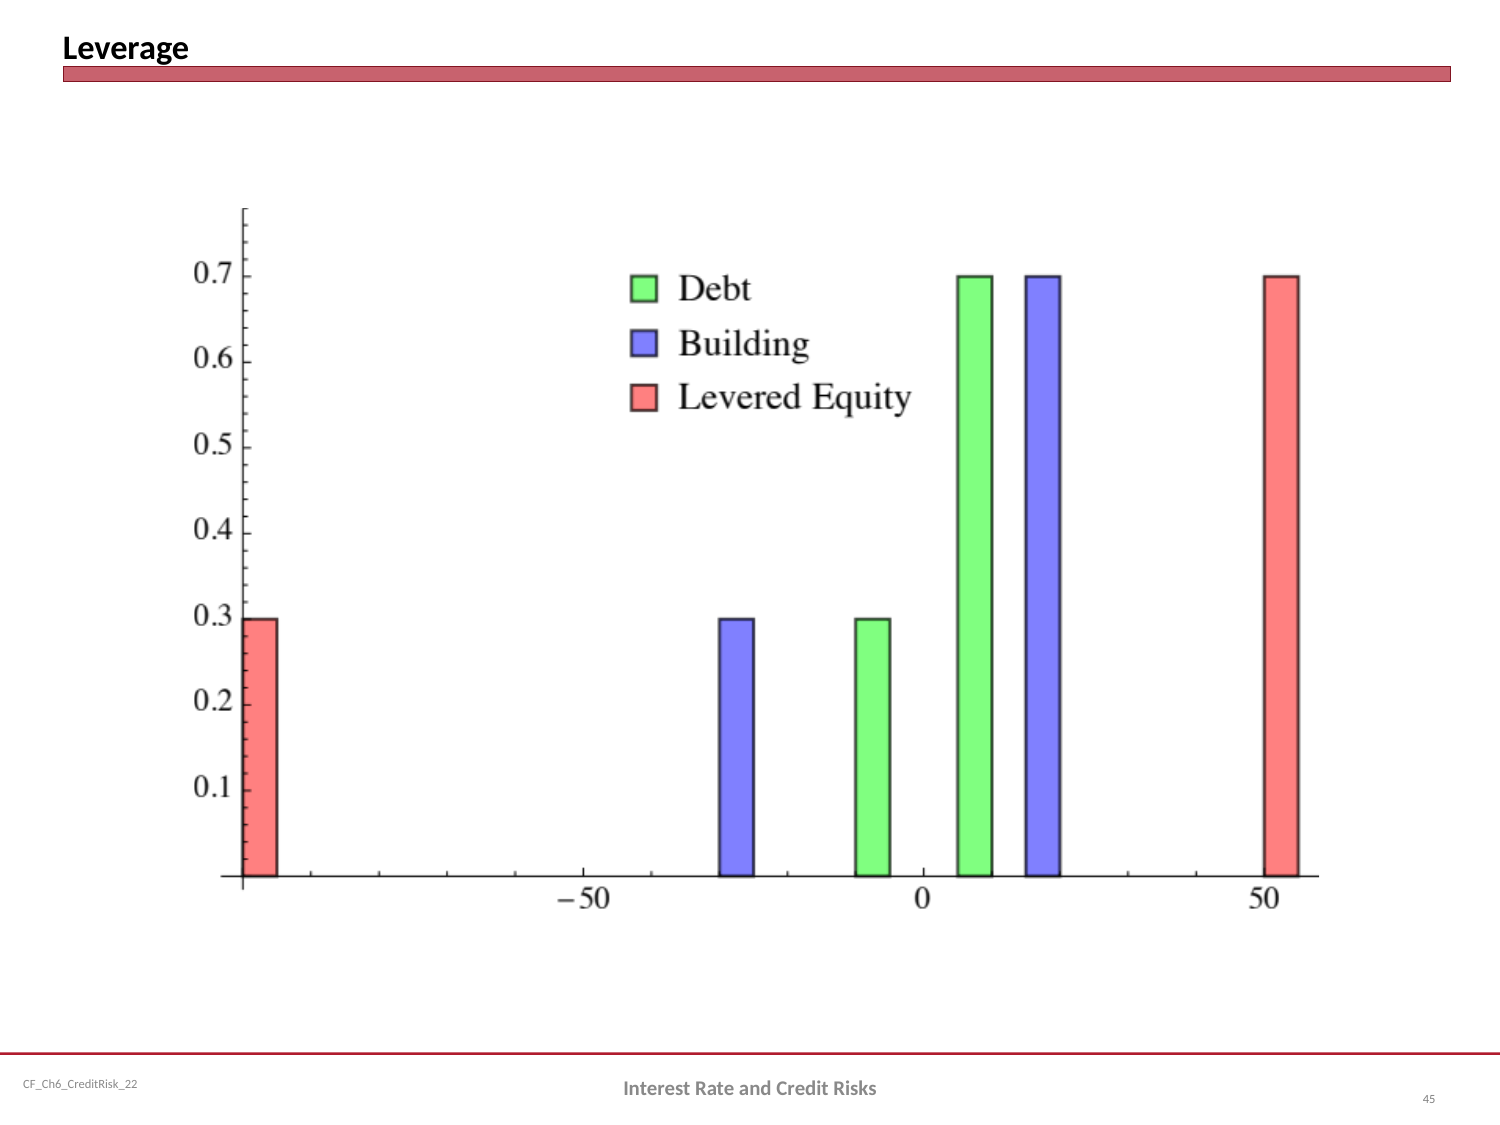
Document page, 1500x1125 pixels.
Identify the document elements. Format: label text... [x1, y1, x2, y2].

title Leverage [62, 6, 1451, 67]
footer Interest Rate and Credit Risks [512, 1056, 988, 1117]
slide_number 45 [1375, 1061, 1451, 1122]
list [193, 208, 1320, 920]
